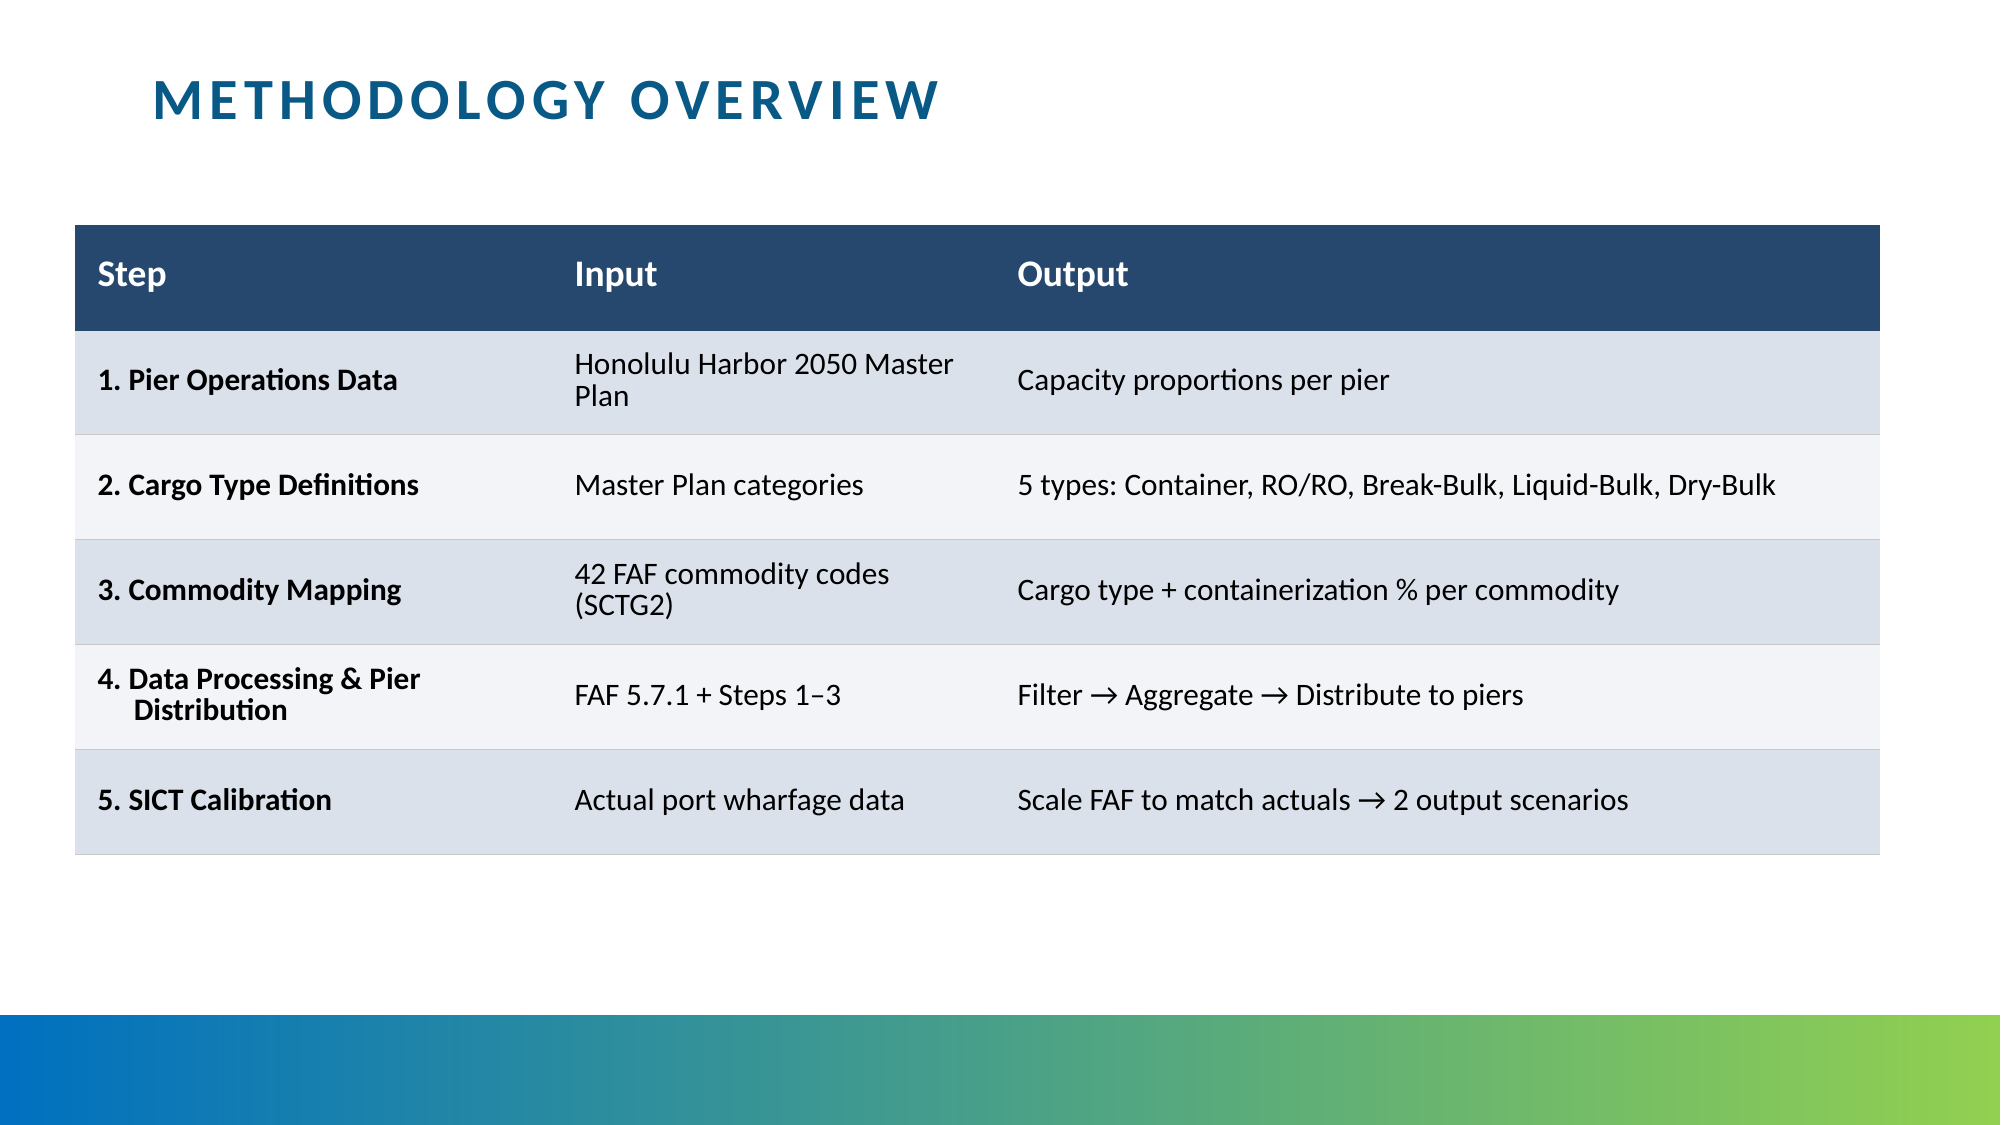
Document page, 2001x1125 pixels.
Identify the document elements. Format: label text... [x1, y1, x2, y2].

table_cell Capacity proportions per pier [995, 331, 1880, 434]
table_cell Master Plan categories [552, 435, 995, 539]
table_cell Filter → Aggregate → Distribute to piers [995, 645, 1880, 749]
title Methodology Overview [137, 60, 1863, 142]
table_cell 5 types: Container, RO/RO, Break-Bulk, Liquid-Bulk, Dry-Bulk [995, 435, 1880, 539]
table_header Input [552, 225, 995, 329]
table_cell FAF 5.7.1 + Steps 1–3 [552, 645, 995, 749]
table_header Output [995, 225, 1880, 329]
table_cell Honolulu Harbor 2050 Master Plan [552, 331, 995, 434]
table_cell 2. Cargo Type Definitions [75, 435, 552, 539]
table_cell 4. Data Processing & Pier Distribution [75, 645, 552, 749]
table_header Step [75, 225, 552, 329]
table_cell 42 FAF commodity codes (SCTG2) [552, 540, 995, 644]
table_cell 5. SICT Calibration [75, 750, 552, 854]
table_cell 1. Pier Operations Data [75, 331, 552, 434]
table_cell Cargo type + containerization % per commodity [995, 540, 1880, 644]
table_cell 3. Commodity Mapping [75, 540, 552, 644]
table_cell Scale FAF to match actuals → 2 output scenarios [995, 750, 1880, 854]
table_cell Actual port wharfage data [552, 750, 995, 854]
